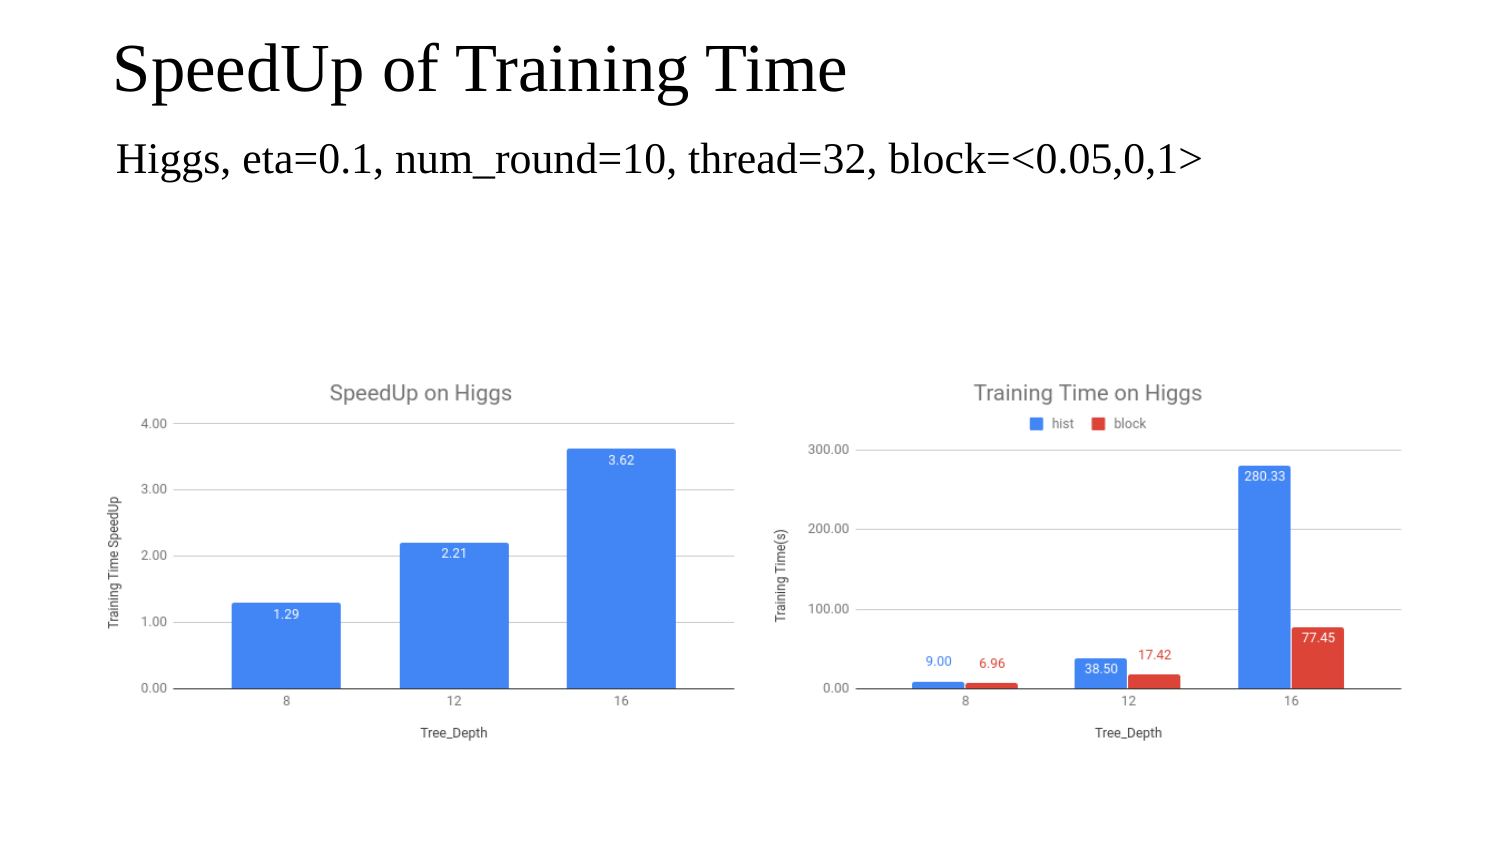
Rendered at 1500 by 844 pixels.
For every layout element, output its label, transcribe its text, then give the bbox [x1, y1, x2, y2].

picture [87, 363, 1422, 761]
title SpeedUp of Training Time [101, 19, 1396, 120]
list Higgs, eta=0.1, num_round=10, thread=32, block=<0.05,0,1> [104, 130, 1399, 361]
